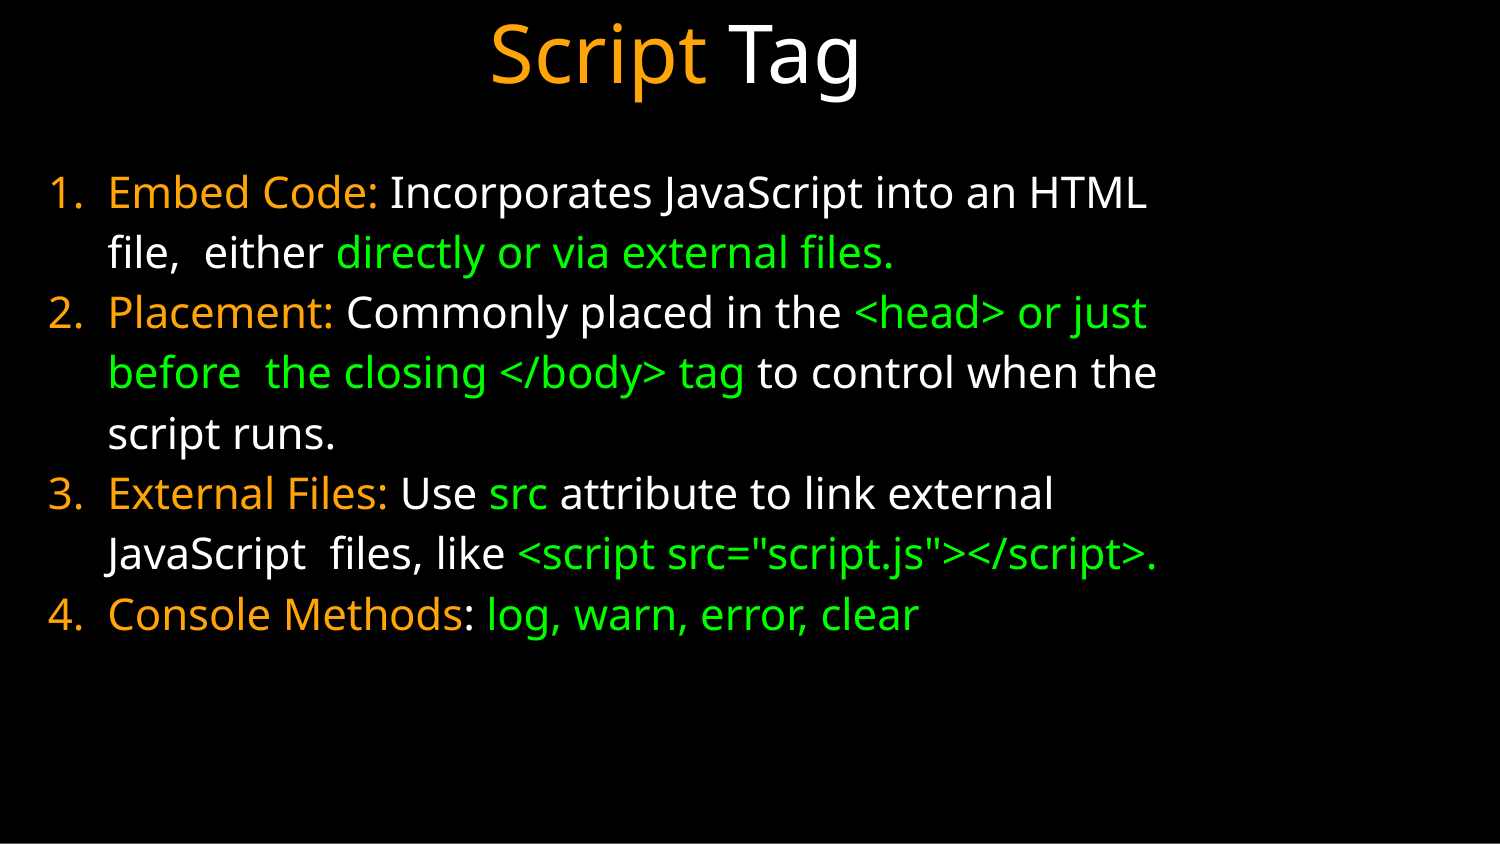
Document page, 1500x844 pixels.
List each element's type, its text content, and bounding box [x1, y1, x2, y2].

title Script Tag [487, 0, 1012, 144]
text_box Embed Code: Incorporates JavaScript into an HTML file, either directly or via external files. Placement: Commonly placed in the <head> or just before the closing </body> tag to control when the script runs. External Files: Use src attribute to link external JavaScript files, like <script src="script.js"></script>. Console Methods: log, warn, error, clear [45, 155, 1236, 640]
